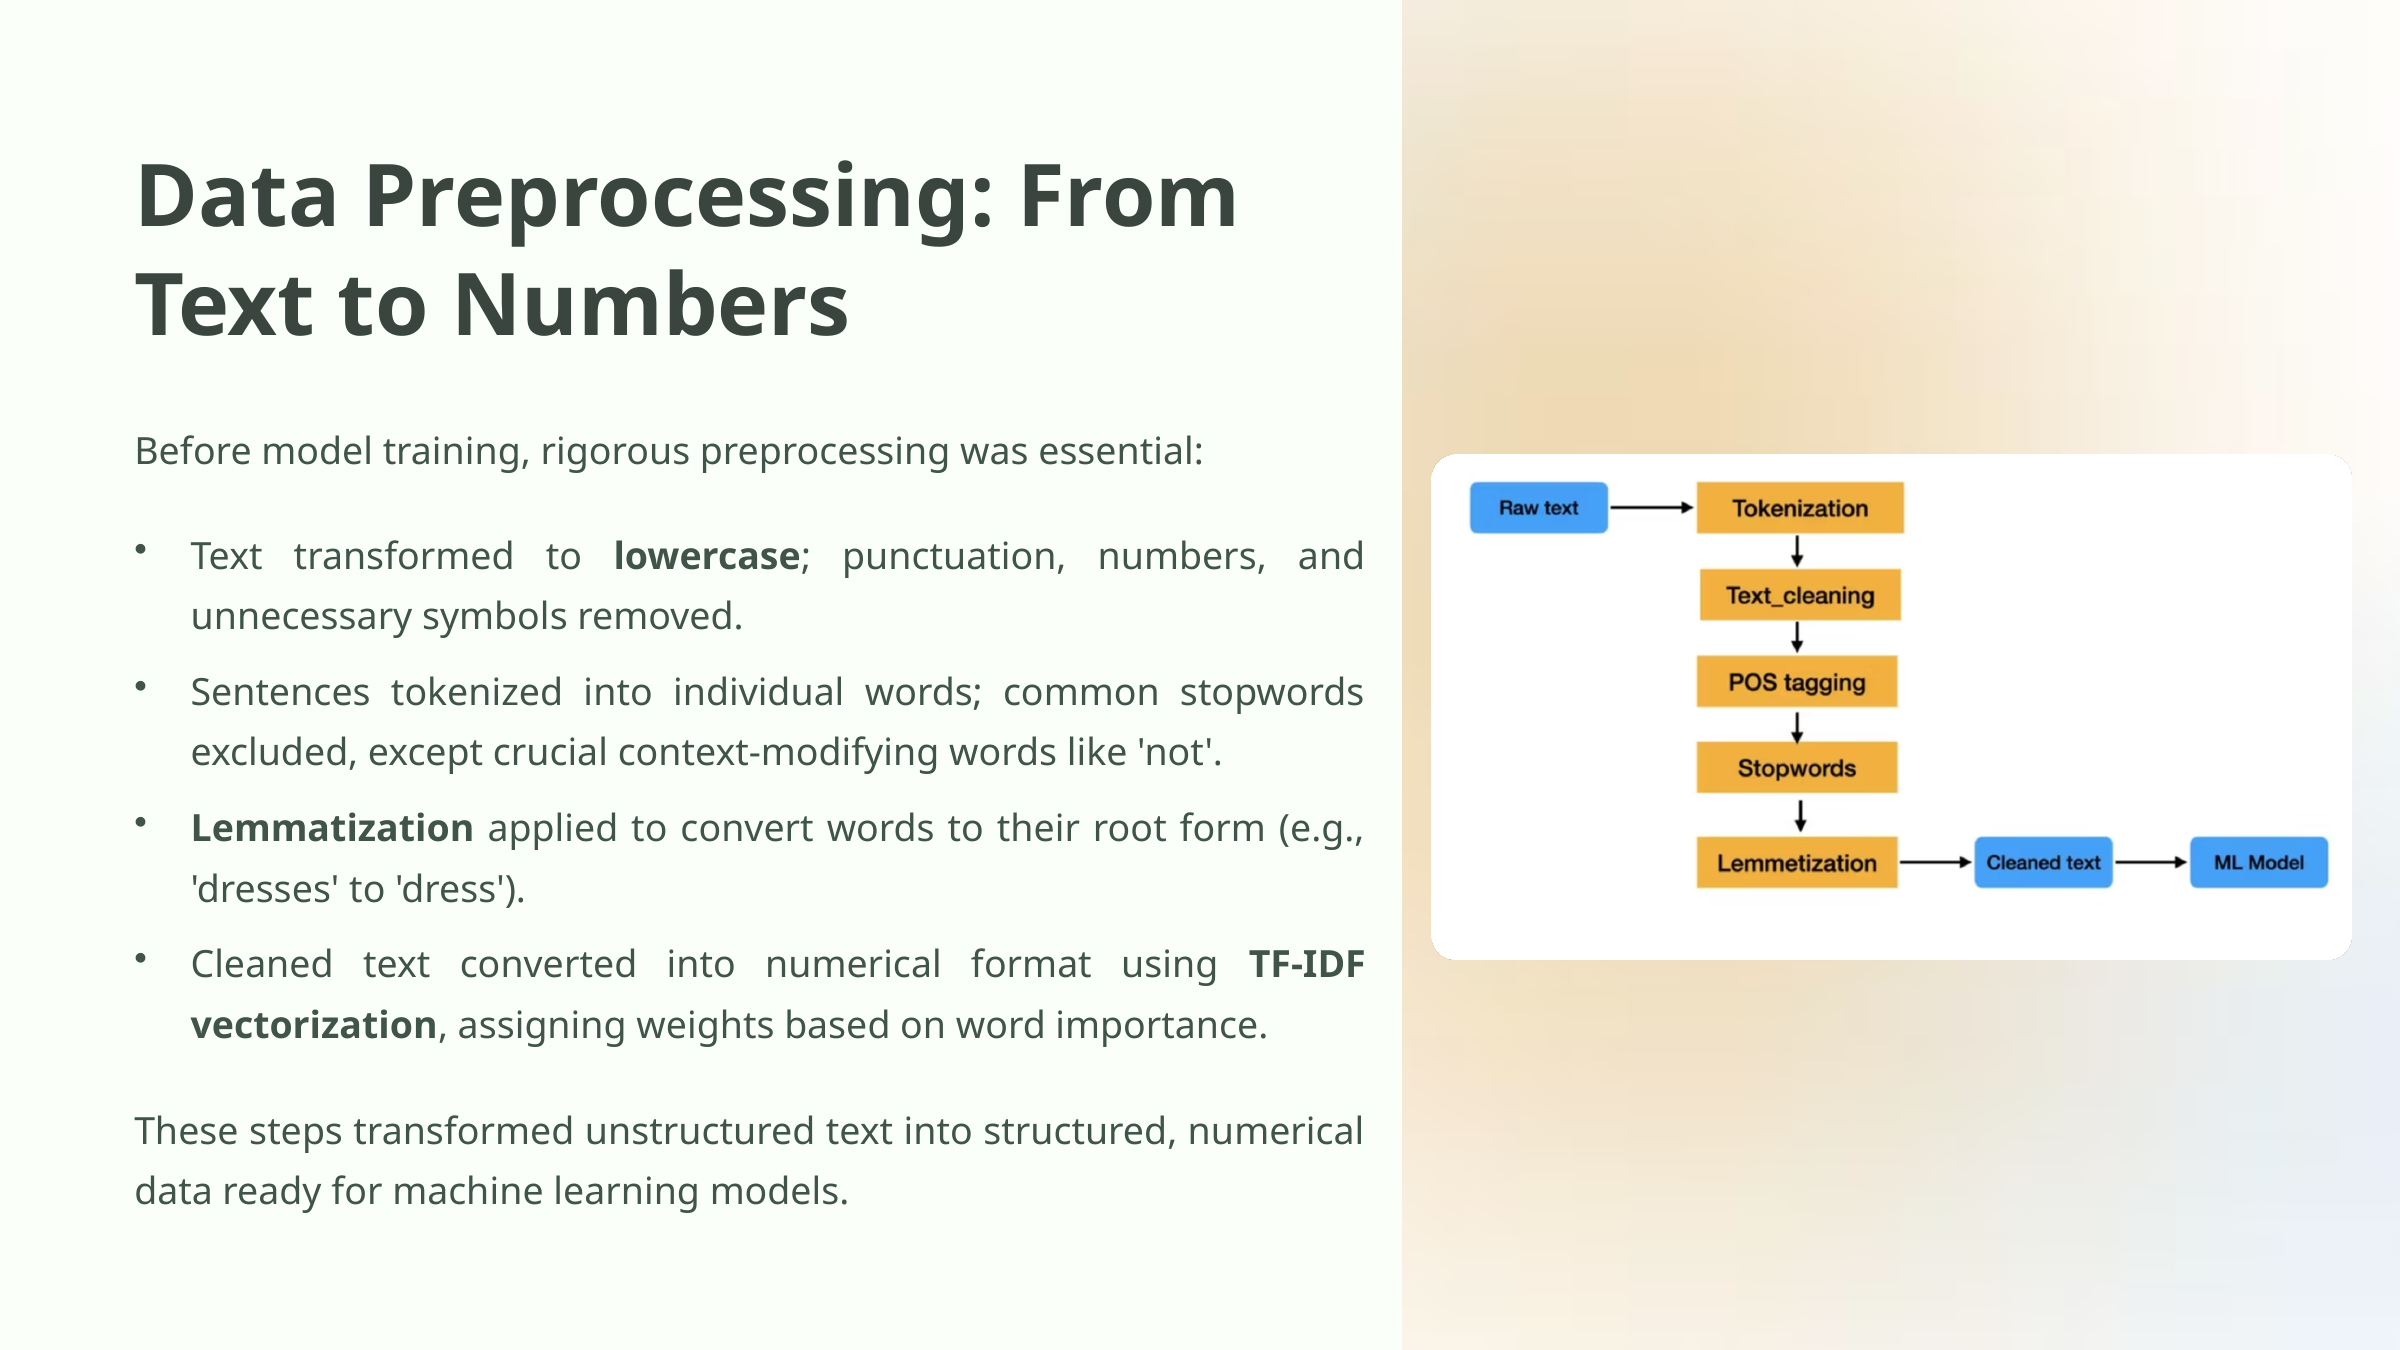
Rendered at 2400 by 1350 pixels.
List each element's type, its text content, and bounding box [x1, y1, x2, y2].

text_box Sentences tokenized into individual words; common stopwords excluded, except crucial context-modifying words like 'not'. [134, 652, 1366, 776]
text_box These steps transformed unstructured text into structured, numerical data ready for machine learning models. [134, 1091, 1366, 1214]
text_box Text transformed to lowercase; punctuation, numbers, and unnecessary symbols removed. [134, 516, 1366, 639]
text_box Lemmatization applied to convert words to their root form (e.g., 'dresses' to 'dress'). [134, 788, 1366, 912]
text_box Before model training, rigorous preprocessing was essential: [134, 411, 1366, 473]
picture [1402, 0, 2400, 1350]
text_box Data Preprocessing: From Text to Numbers [134, 135, 1366, 354]
text_box Cleaned text converted into numerical format using TF-IDF vectorization, assigning weights based on word importance. [134, 925, 1366, 1048]
